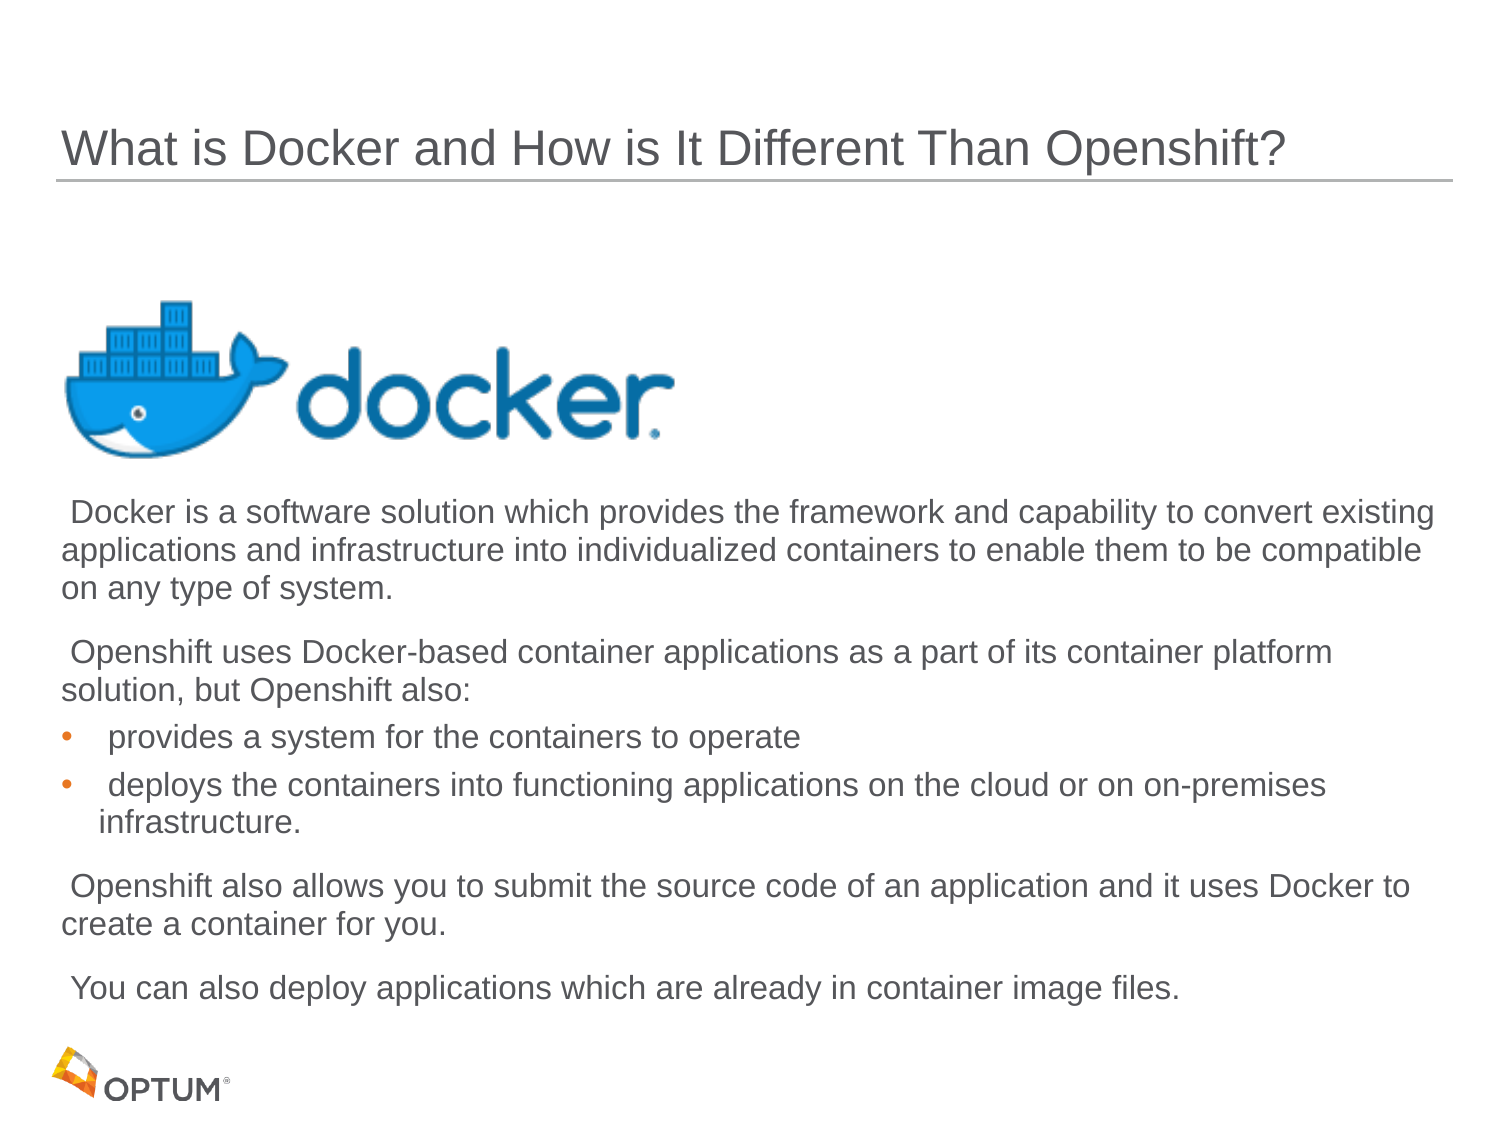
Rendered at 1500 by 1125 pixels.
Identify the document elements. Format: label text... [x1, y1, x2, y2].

title What is Docker and How is It Different Than Openshift? [60, 0, 1454, 177]
picture [61, 299, 681, 461]
list Docker is a software solution which provides the framework and capability to convert existing applications and infrastructure into individualized containers to enable them to be compatible on any type of system. Openshift uses Docker-based container applications as a part of its container platform solution, but Openshift also: provides a system for the containers to operate deploys the containers into functioning applications on the cloud or on on-premises infrastructure. Openshift also allows you to submit the source code of an application and it uses Docker to create a container for you. You can also deploy applications which are already in container image files. [60, 299, 1454, 968]
picture [50, 1044, 231, 1101]
